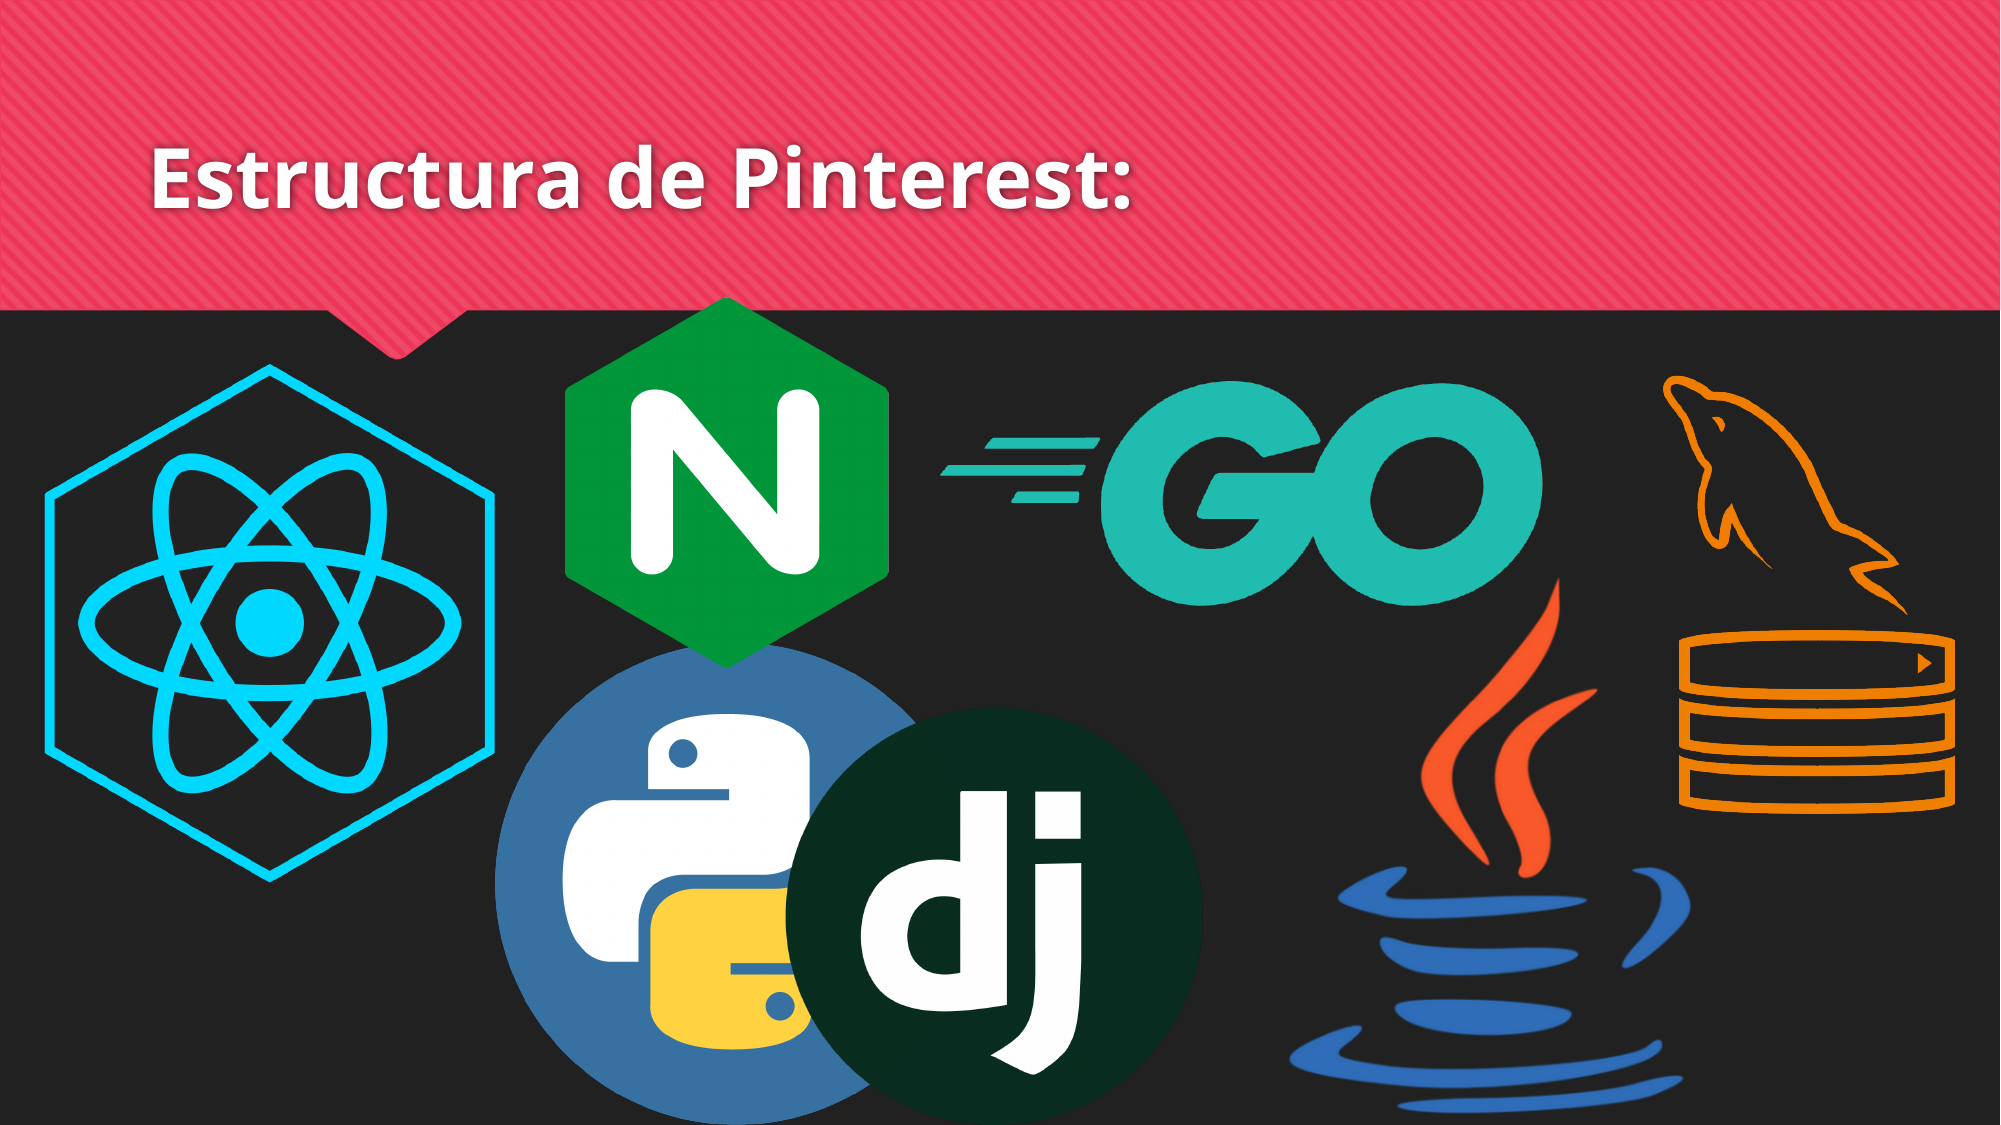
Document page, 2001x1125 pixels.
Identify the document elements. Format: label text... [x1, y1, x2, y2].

title Estructura de Pinterest: [132, 73, 1868, 233]
picture [44, 152, 2000, 1125]
